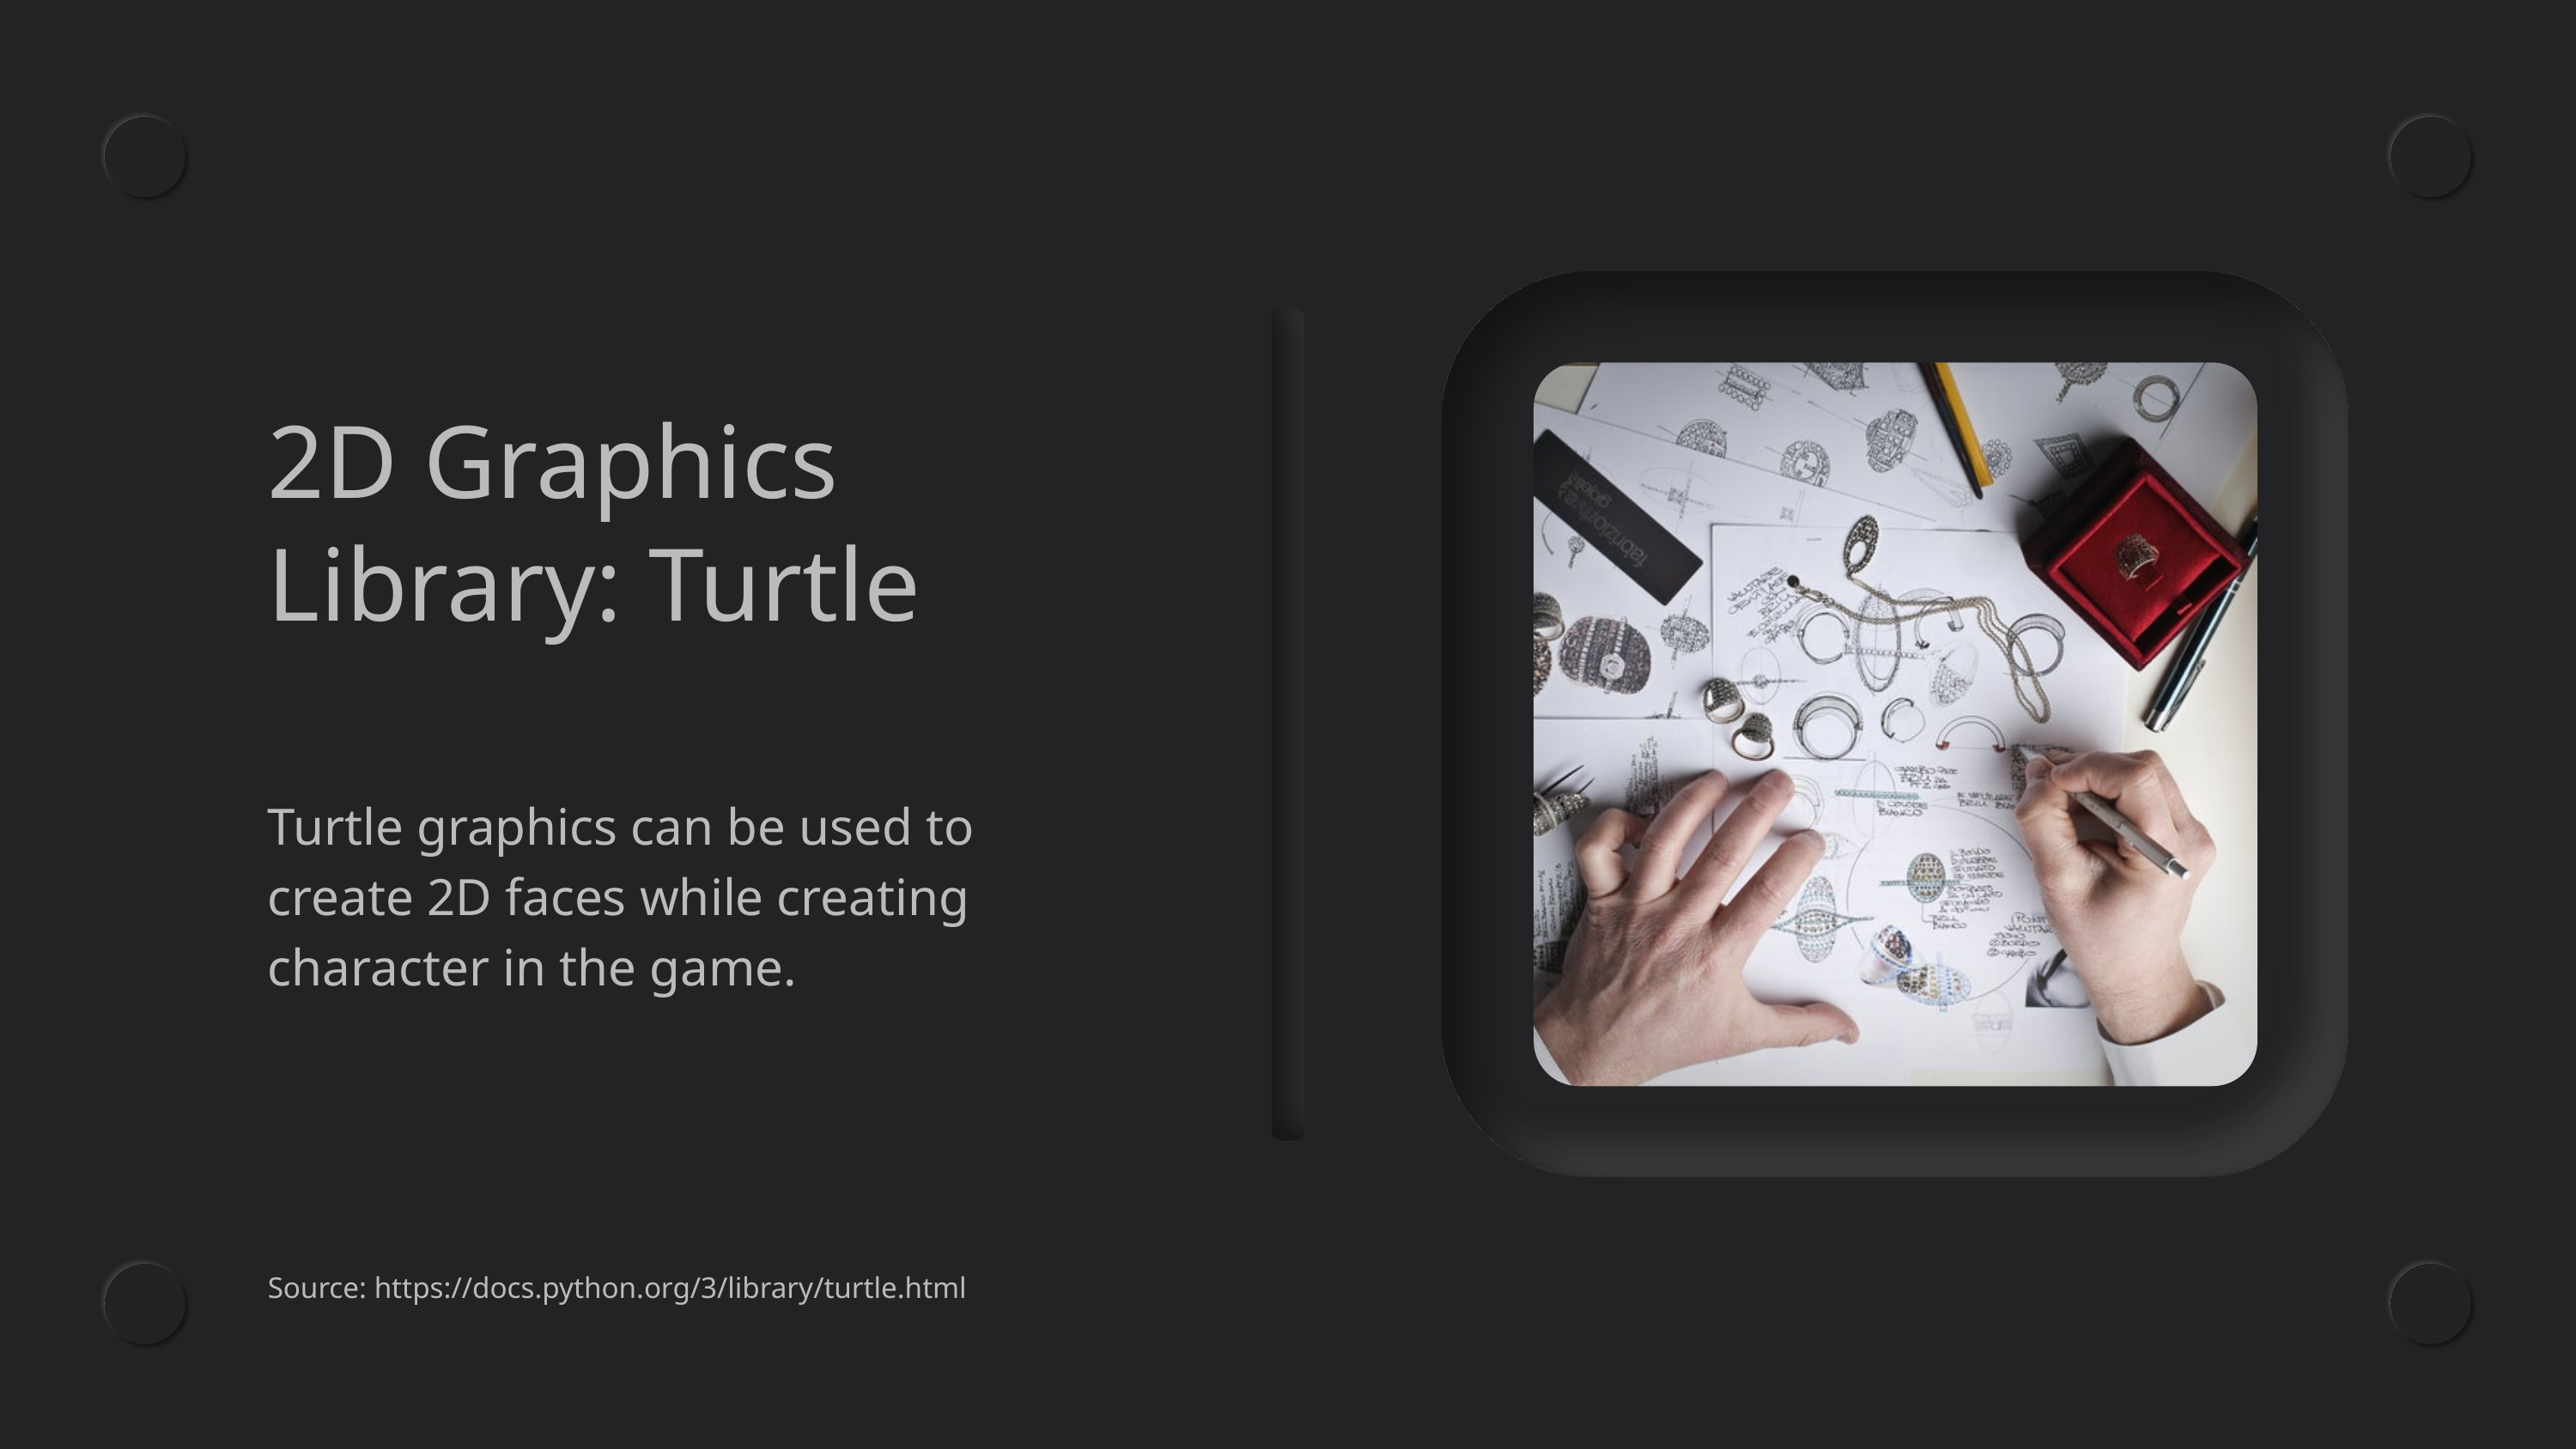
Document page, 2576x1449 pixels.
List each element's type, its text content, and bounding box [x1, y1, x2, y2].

text_box 2D Graphics Library: Turtle [267, 395, 1123, 641]
text_box Source: https://docs.python.org/3/library/turtle.html [267, 1264, 1123, 1305]
picture [2384, 110, 2478, 204]
picture [97, 110, 192, 204]
picture [97, 1256, 192, 1351]
text_box Turtle graphics can be used to create 2D faces while creating character in the game. [267, 785, 1123, 996]
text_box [1533, 362, 2258, 1087]
picture [2384, 1256, 2478, 1351]
picture [870, 271, 2349, 1177]
